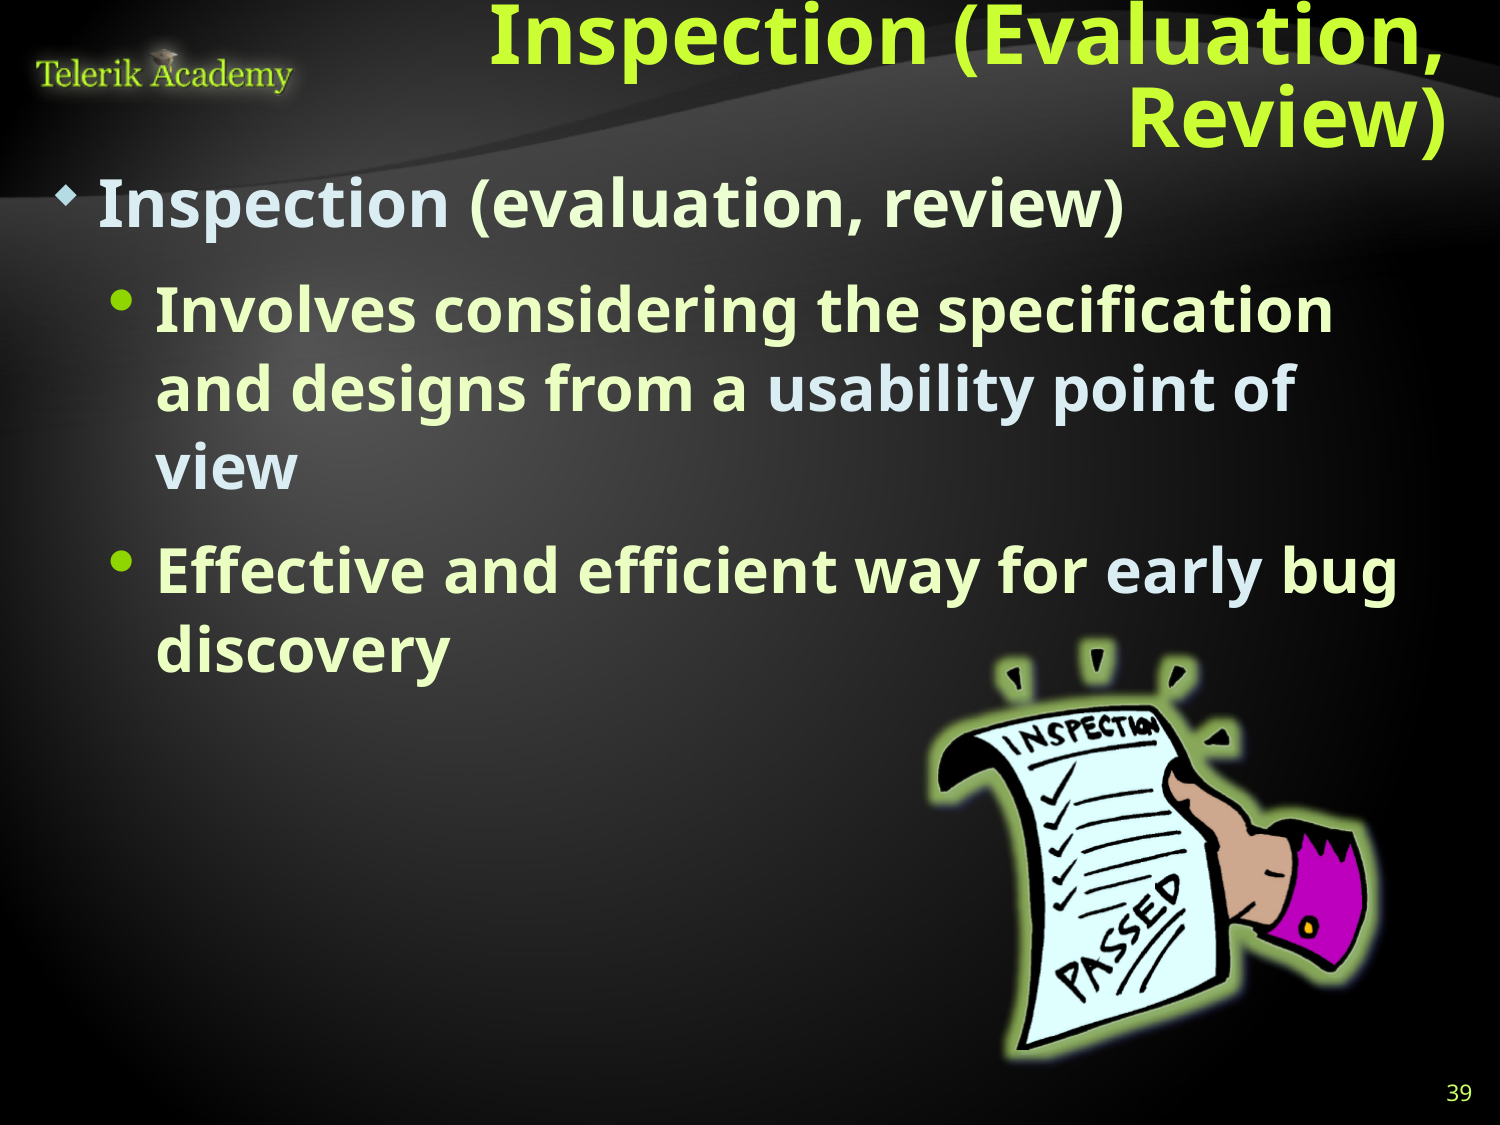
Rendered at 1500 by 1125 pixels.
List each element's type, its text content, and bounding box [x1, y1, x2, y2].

title Inspection (Evaluation, Review) [300, 12, 1463, 149]
list Inspection (evaluation, review) Involves considering the specification and designs from a usability point of view Effective and efficient way for early bug discovery [37, 149, 1463, 1100]
slide_number 39 [1412, 1074, 1488, 1113]
picture [0, 0, 1500, 1125]
